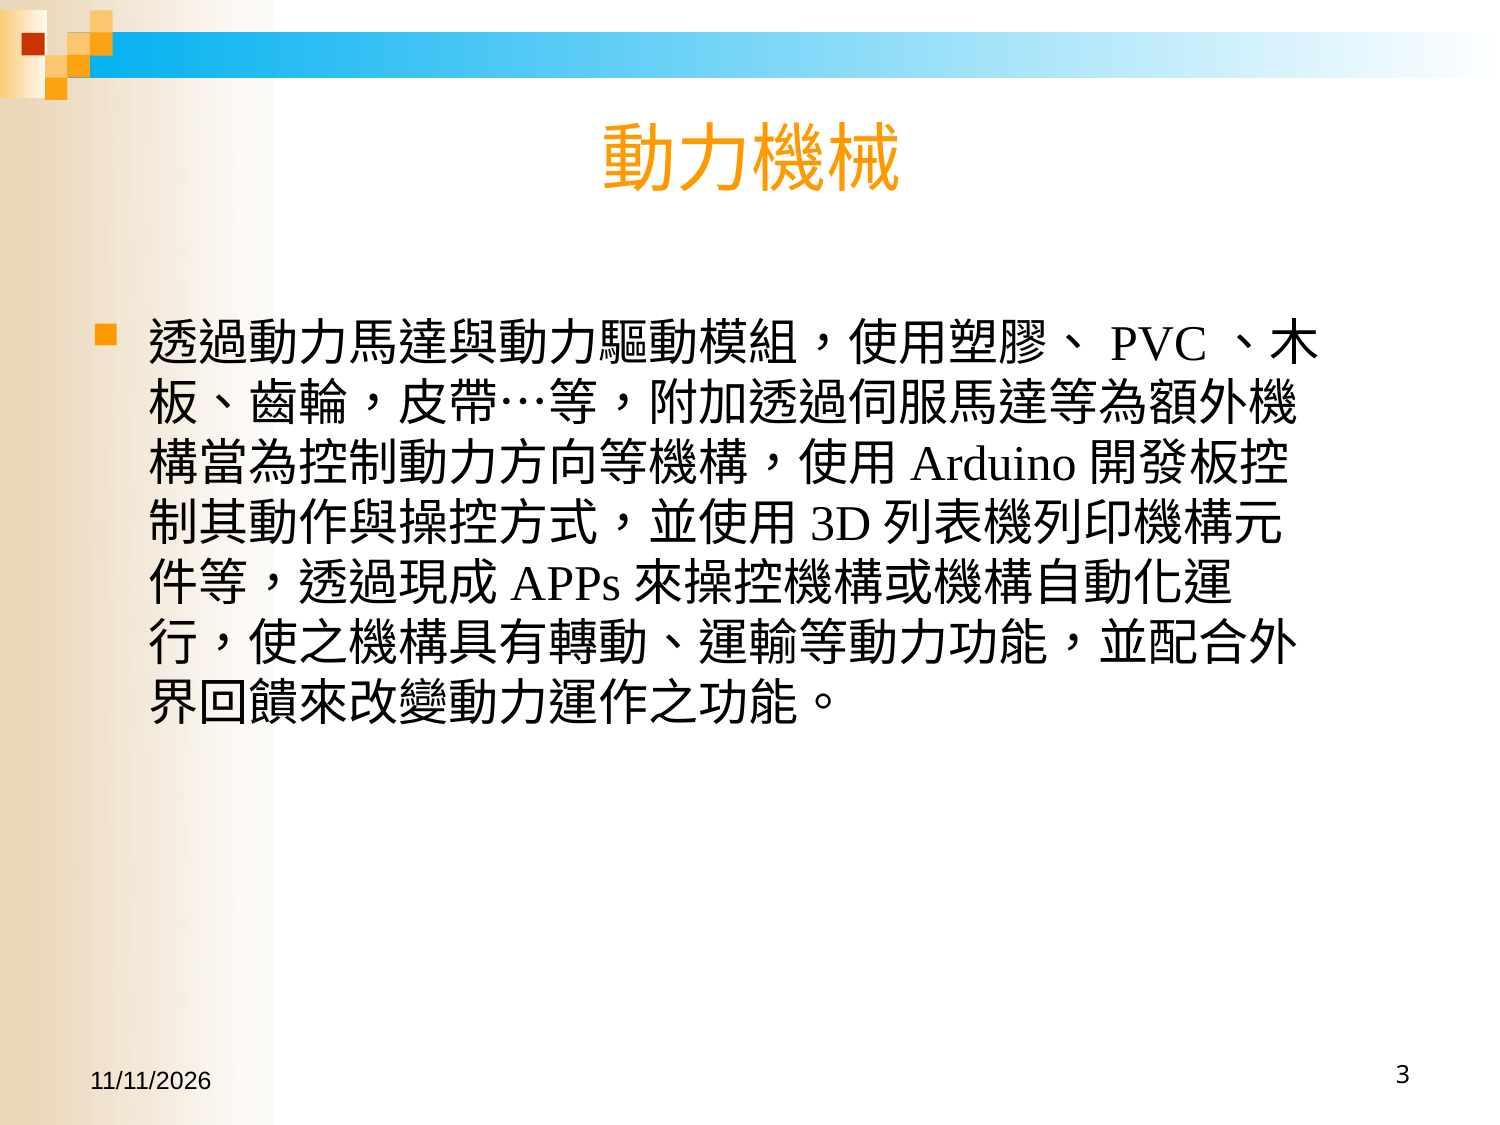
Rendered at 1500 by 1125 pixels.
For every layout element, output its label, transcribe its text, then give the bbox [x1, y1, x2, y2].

slide_number 3 [1074, 1025, 1425, 1100]
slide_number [75, 1024, 425, 1103]
title 動力機械 [76, 42, 1427, 268]
list 透過動力馬達與動力驅動模組，使用塑膠、PVC、木板、齒輪，皮帶…等，附加透過伺服馬達等為額外機構當為控制動力方向等機構，使用Arduino開發板控制其動作與操控方式，並使用3D列表機列印機構元件等，透過現成APPs來操控機構或機構自動化運行，使之機構具有轉動、運輸等動力功能，並配合外界回饋來改變動力運作之功能。 [76, 302, 1341, 941]
